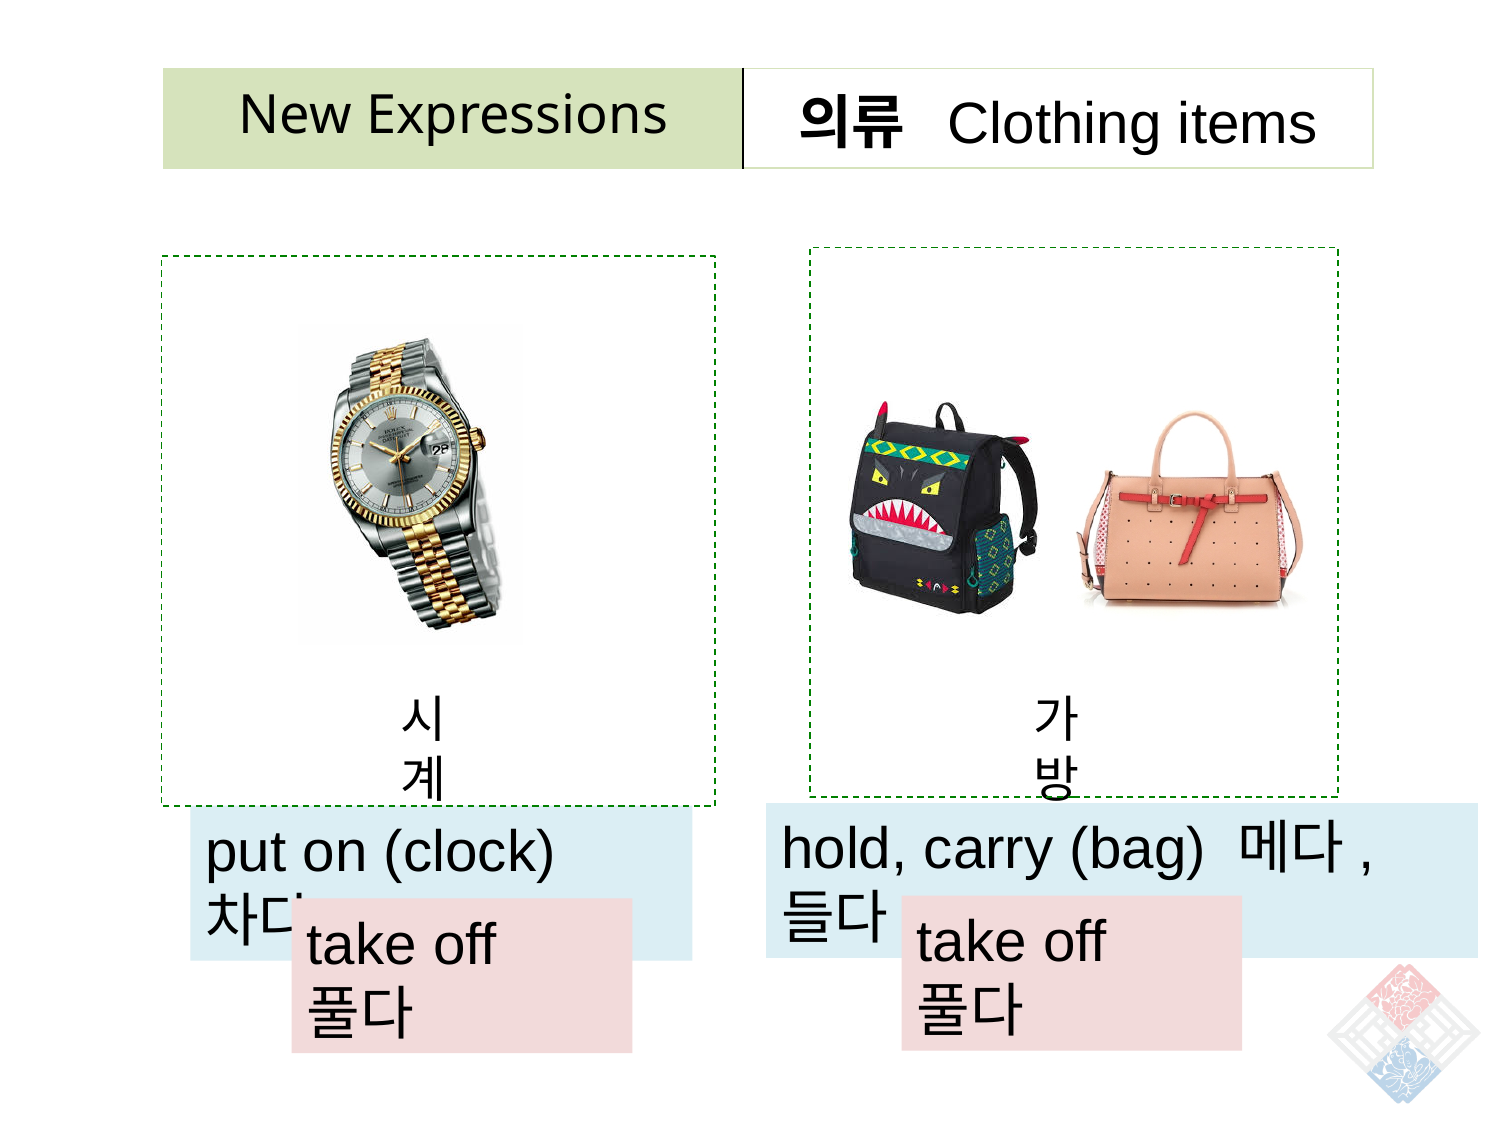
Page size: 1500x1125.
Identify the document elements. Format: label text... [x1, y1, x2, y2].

table_header New Expressions [165, 69, 742, 167]
text_box 가방 [1018, 798, 1137, 803]
picture [1070, 388, 1308, 626]
text_box put on (clock) 차다 [190, 806, 693, 961]
text_box [161, 256, 715, 806]
text_box take off 풀다 [291, 898, 633, 1054]
table_header 의류 Clothing items [744, 69, 1372, 167]
picture [298, 324, 523, 645]
text_box take off 풀다 [901, 895, 1243, 1051]
text_box [810, 247, 1338, 798]
text_box hold, carry (bag) 메다, 들다 [766, 803, 1478, 958]
picture [832, 393, 1049, 626]
